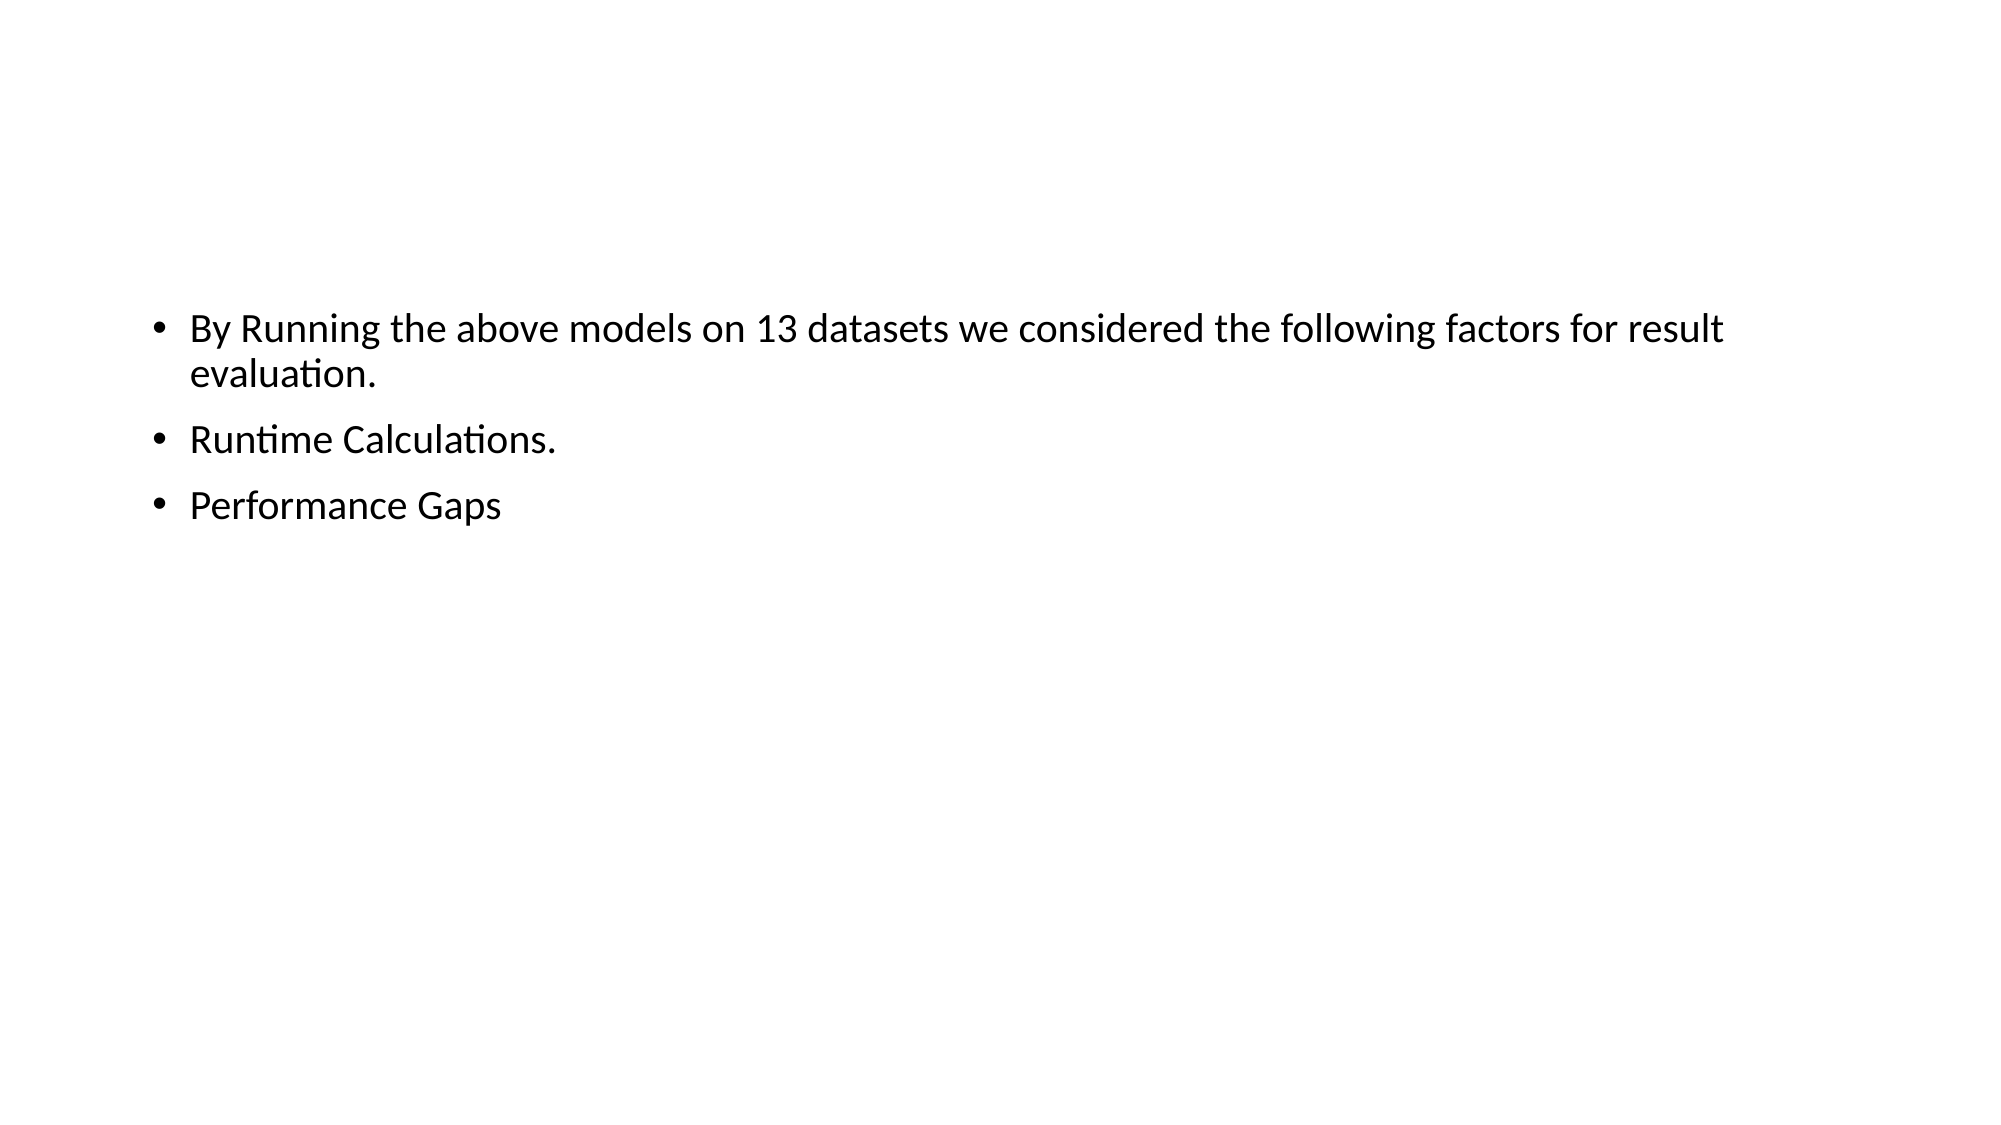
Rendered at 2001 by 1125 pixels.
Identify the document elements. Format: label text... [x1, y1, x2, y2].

list By Running the above models on 13 datasets we considered the following factors for result evaluation. Runtime Calculations. Performance Gaps [137, 299, 1863, 1014]
